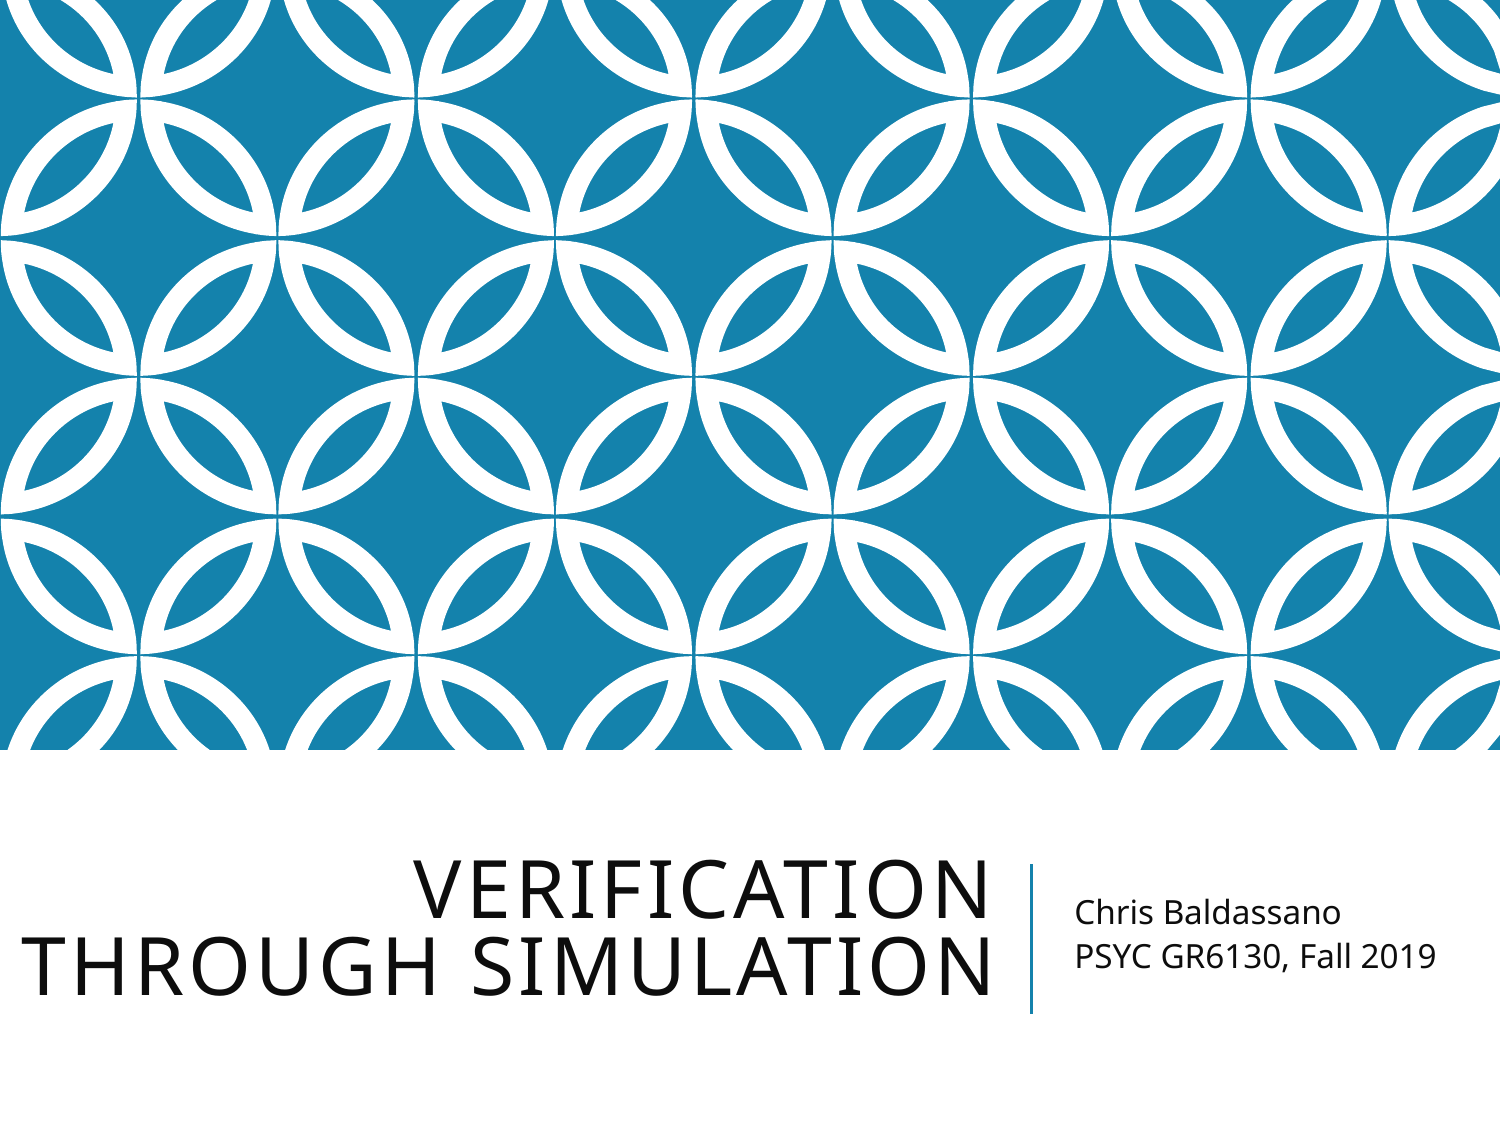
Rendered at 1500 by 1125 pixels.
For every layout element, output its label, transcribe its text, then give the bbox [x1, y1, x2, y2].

title Verification Through Simulation [0, 813, 1013, 1054]
subtitle Chris Baldassano PSYC GR6130, Fall 2019 [1059, 813, 1454, 1054]
